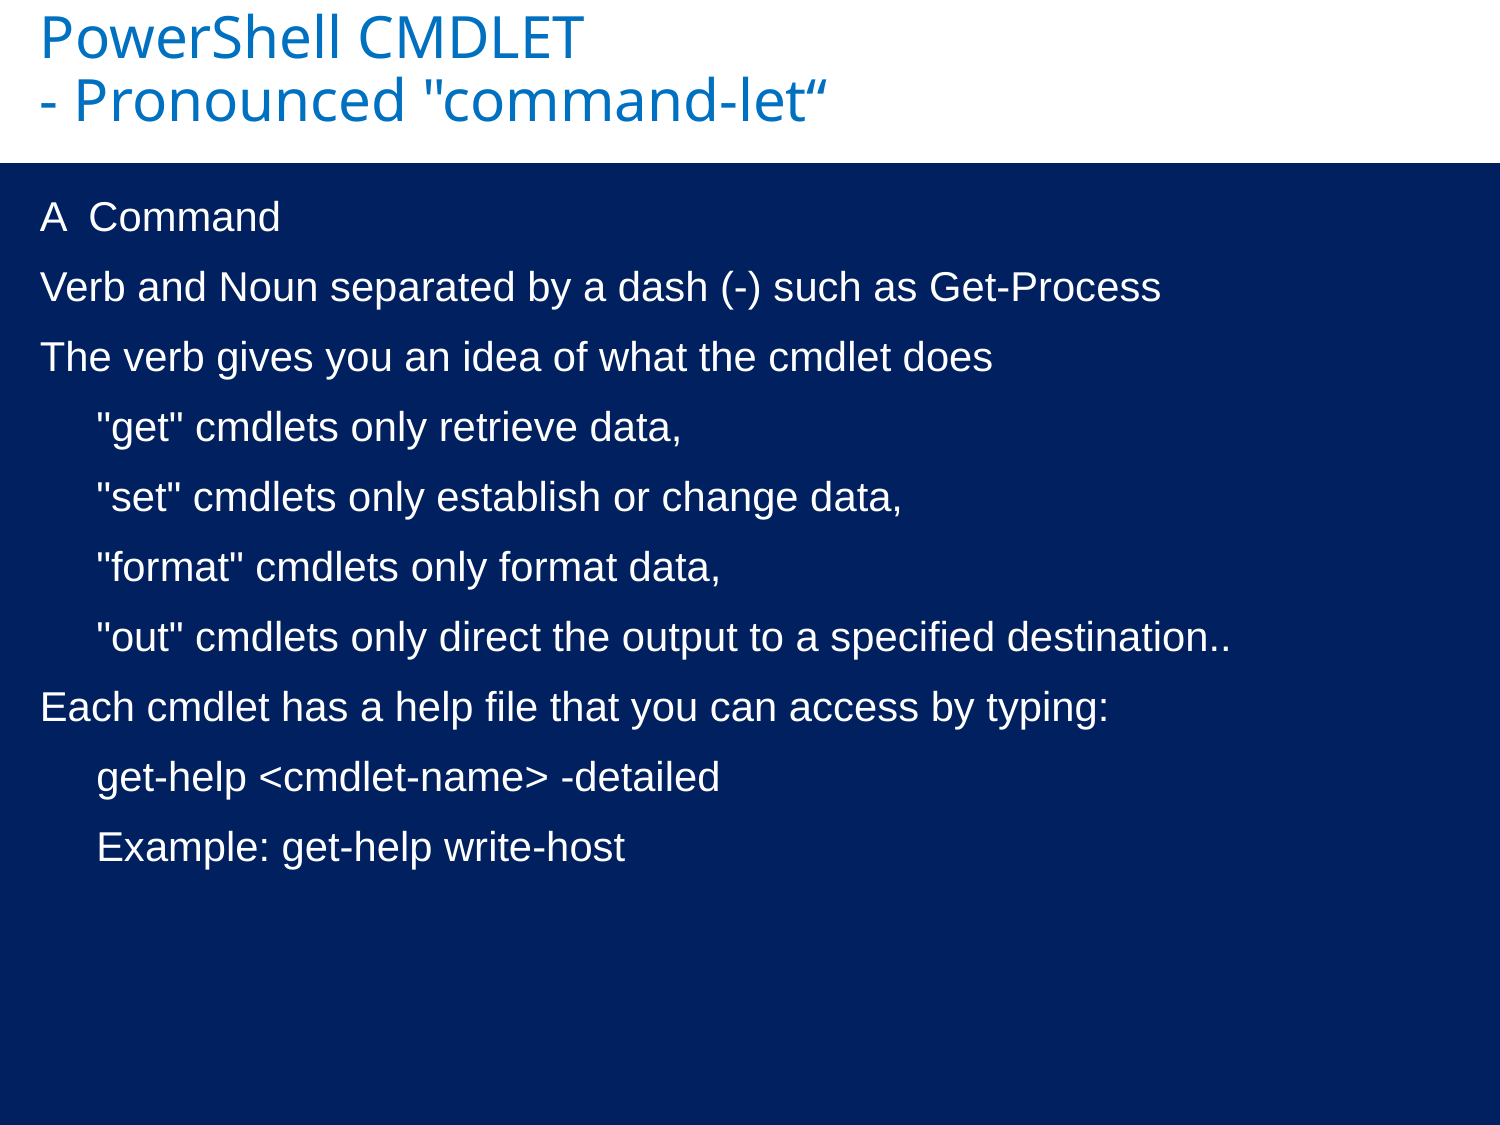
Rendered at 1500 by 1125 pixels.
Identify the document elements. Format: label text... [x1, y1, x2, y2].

title PowerShell CMDLET - Pronounced "command-let“ [24, 62, 1425, 150]
list A Command Verb and Noun separated by a dash (-) such as Get-Process The verb gives you an idea of what the cmdlet does "get" cmdlets only retrieve data, "set" cmdlets only establish or change data, "format" cmdlets only format data, "out" cmdlets only direct the output to a specified destination.. Each cmdlet has a help file that you can access by typing: get-help <cmdlet-name> -detailed Example: get-help write-host [24, 187, 1450, 1088]
